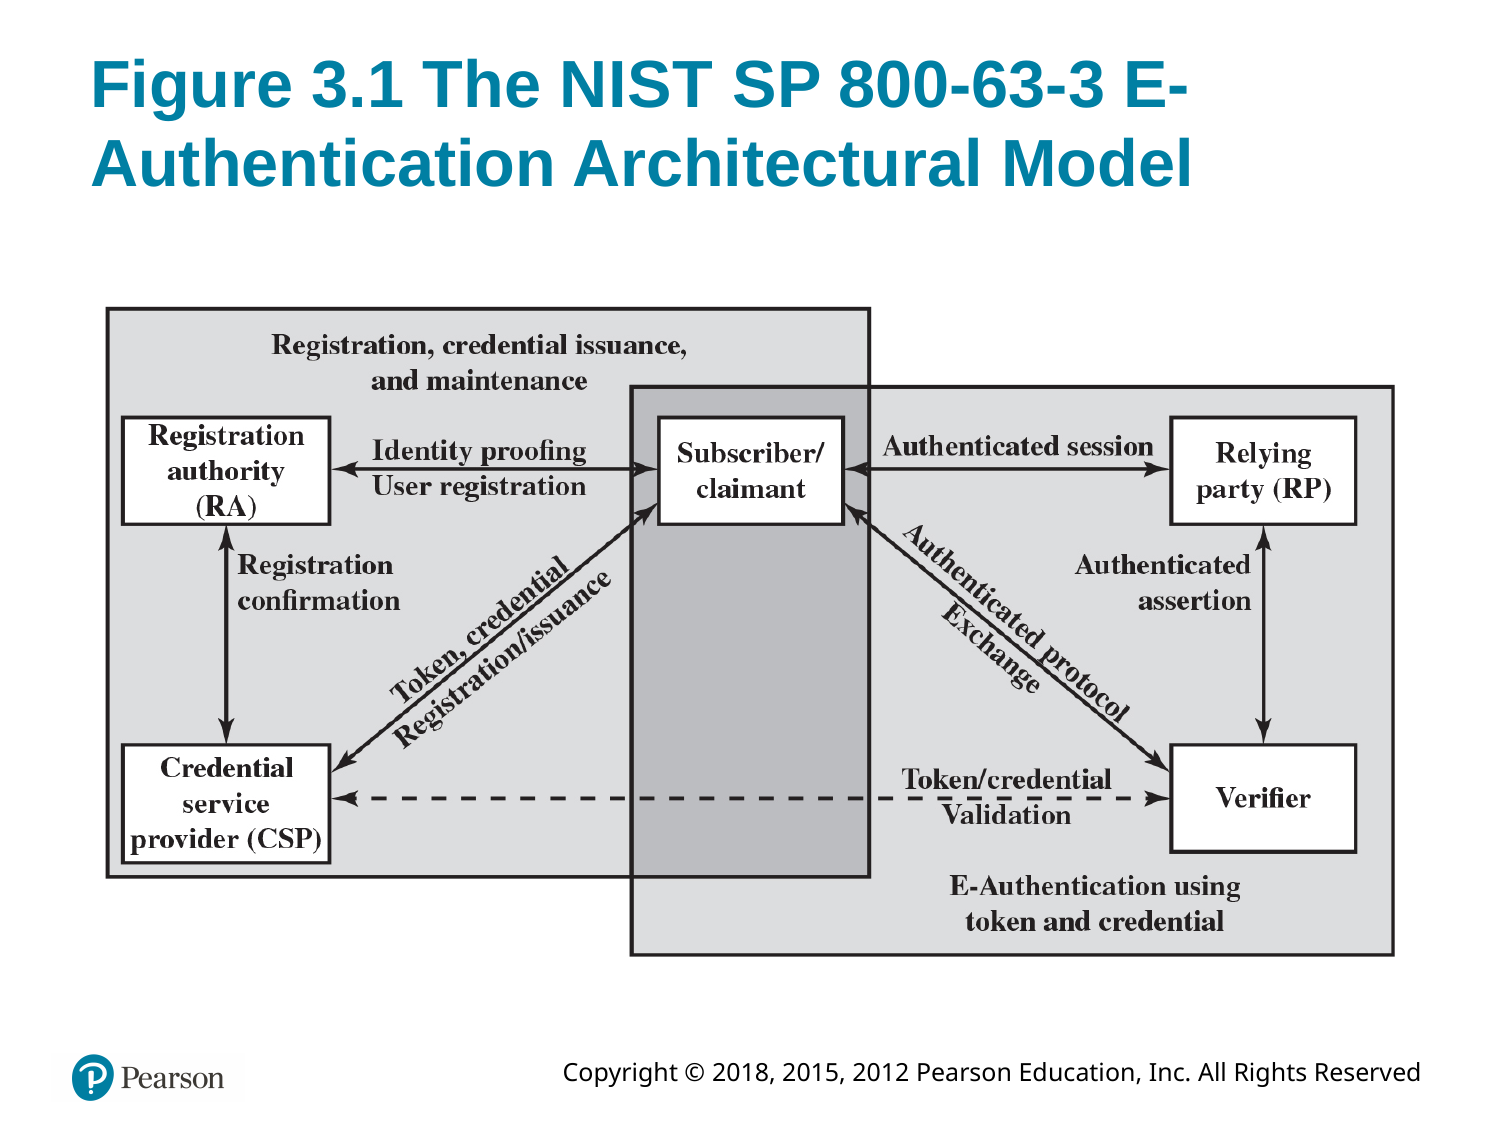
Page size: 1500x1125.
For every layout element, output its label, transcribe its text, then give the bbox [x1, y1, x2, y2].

picture [51, 1053, 245, 1102]
title Figure 3.1 The N I S T S P 800-63-3 E-Authentication Architectural Model [75, 35, 1425, 216]
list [105, 306, 1395, 957]
